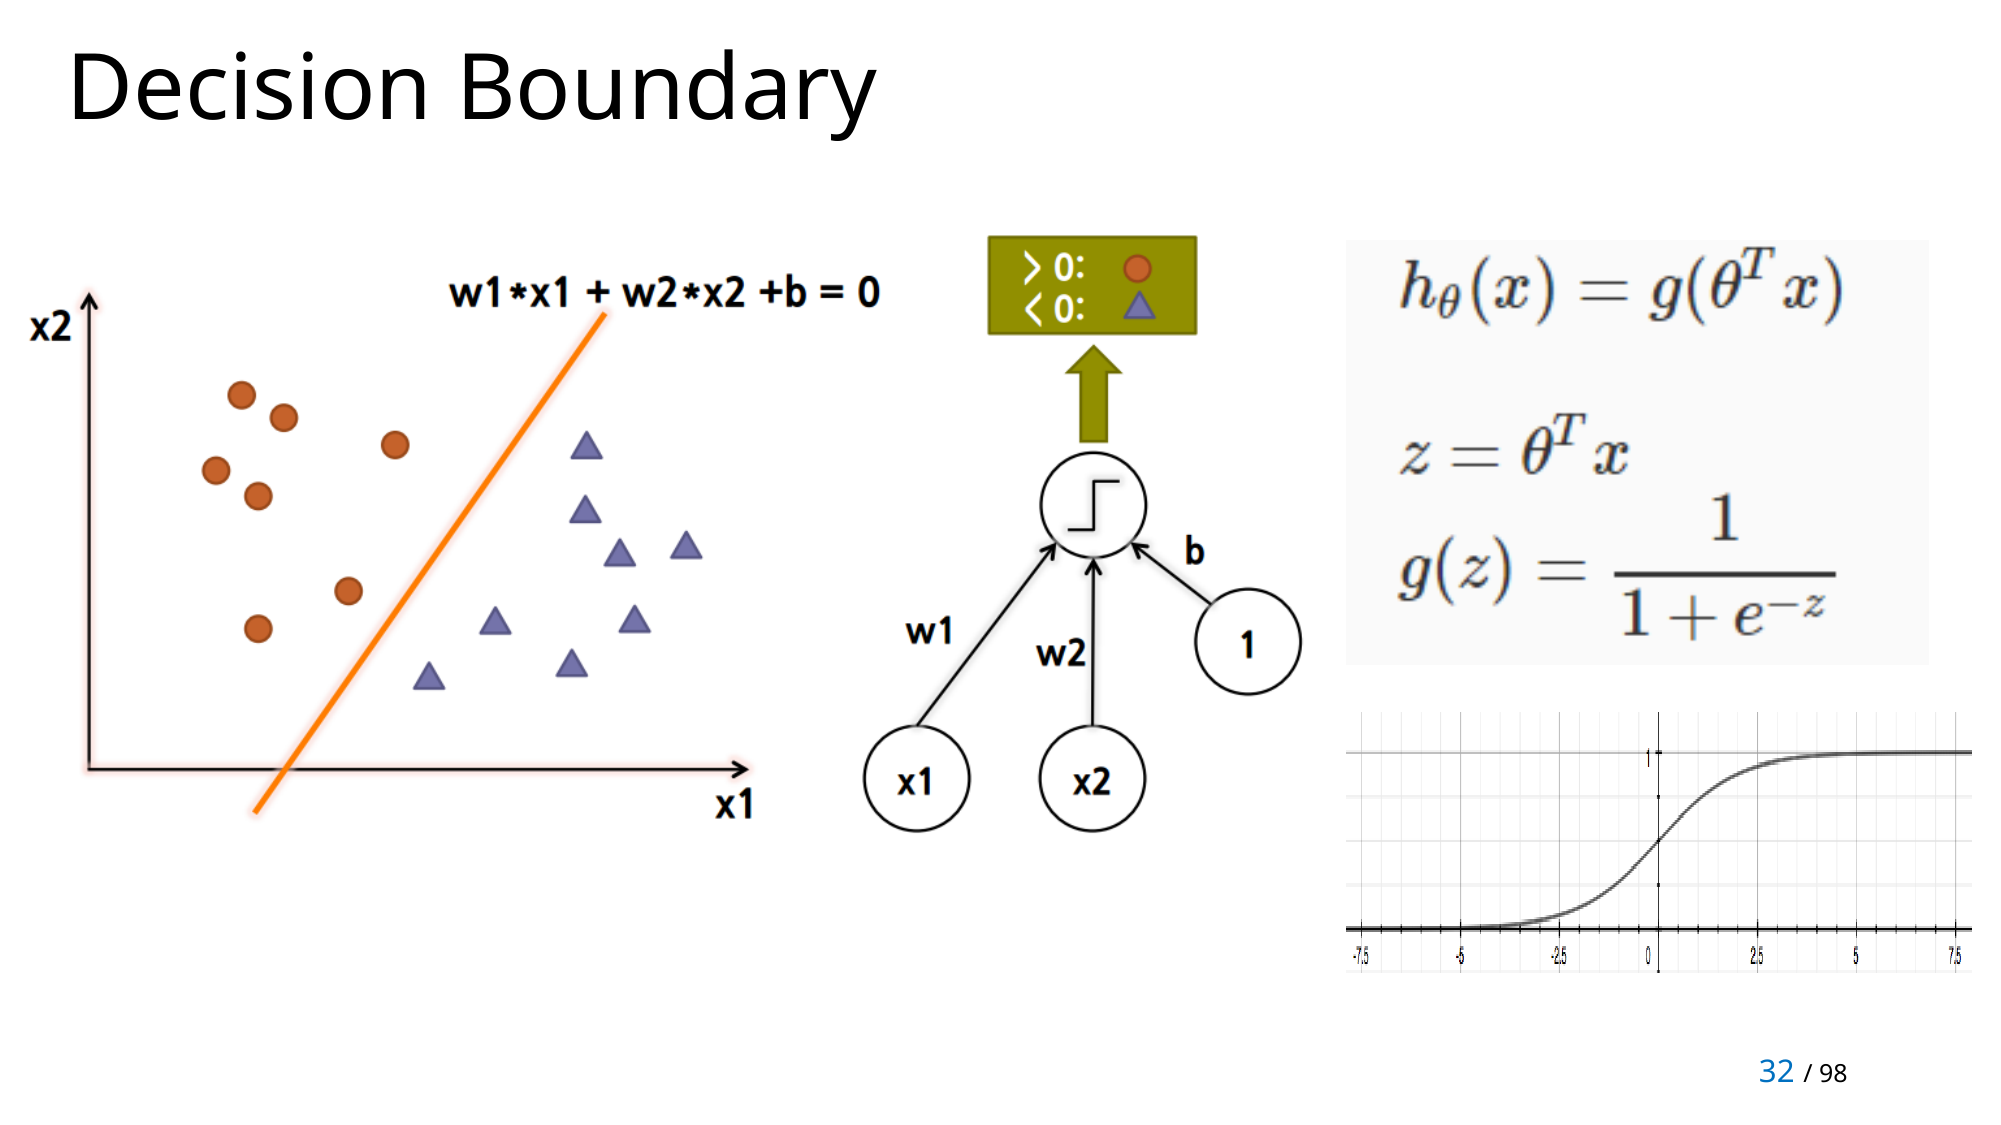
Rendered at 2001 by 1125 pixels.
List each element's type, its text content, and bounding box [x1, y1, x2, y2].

picture [1346, 240, 1929, 665]
picture [0, 194, 1315, 863]
picture [1346, 712, 1972, 973]
title Decision Boundary [51, 18, 1961, 161]
slide_number 32 / 98 [1412, 1042, 1863, 1103]
